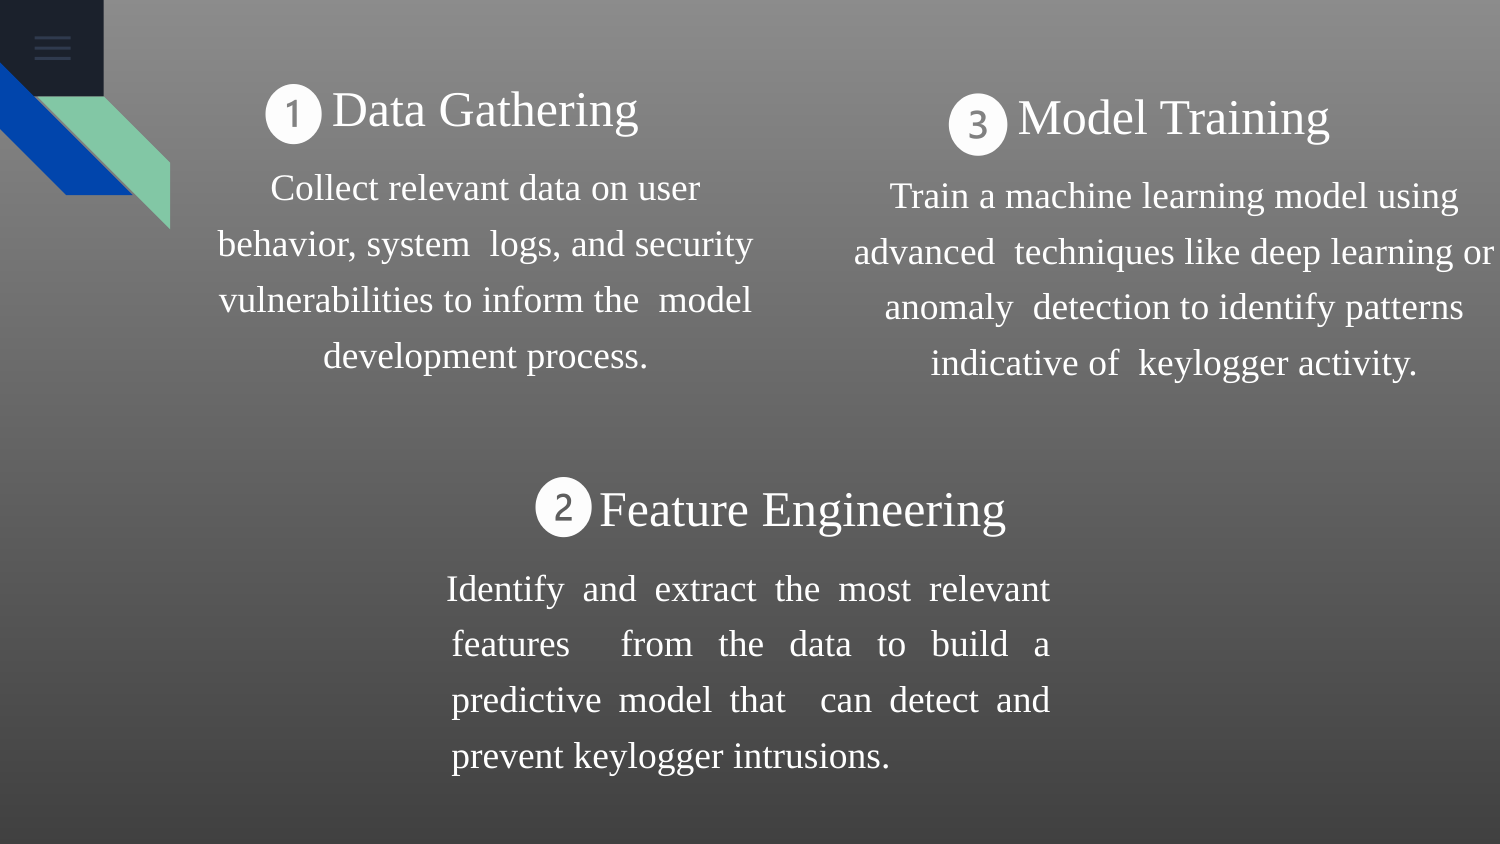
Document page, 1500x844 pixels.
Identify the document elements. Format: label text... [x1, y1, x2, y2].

text_box Model Training Train a machine learning model using advanced techniques like deep learning or anomaly detection to identify patterns indicative of keylogger activity. [831, 76, 1500, 391]
text_box Feature Engineering Identify and extract the most relevant features from the data to build a predictive model that can detect and prevent keylogger intrusions. [429, 469, 1068, 784]
picture [941, 84, 1015, 165]
picture [258, 76, 329, 152]
picture [528, 469, 599, 545]
text_box Data Gathering Collect relevant data on user behavior, system logs, and security vulnerabilities to inform the model development process. [204, 76, 767, 421]
